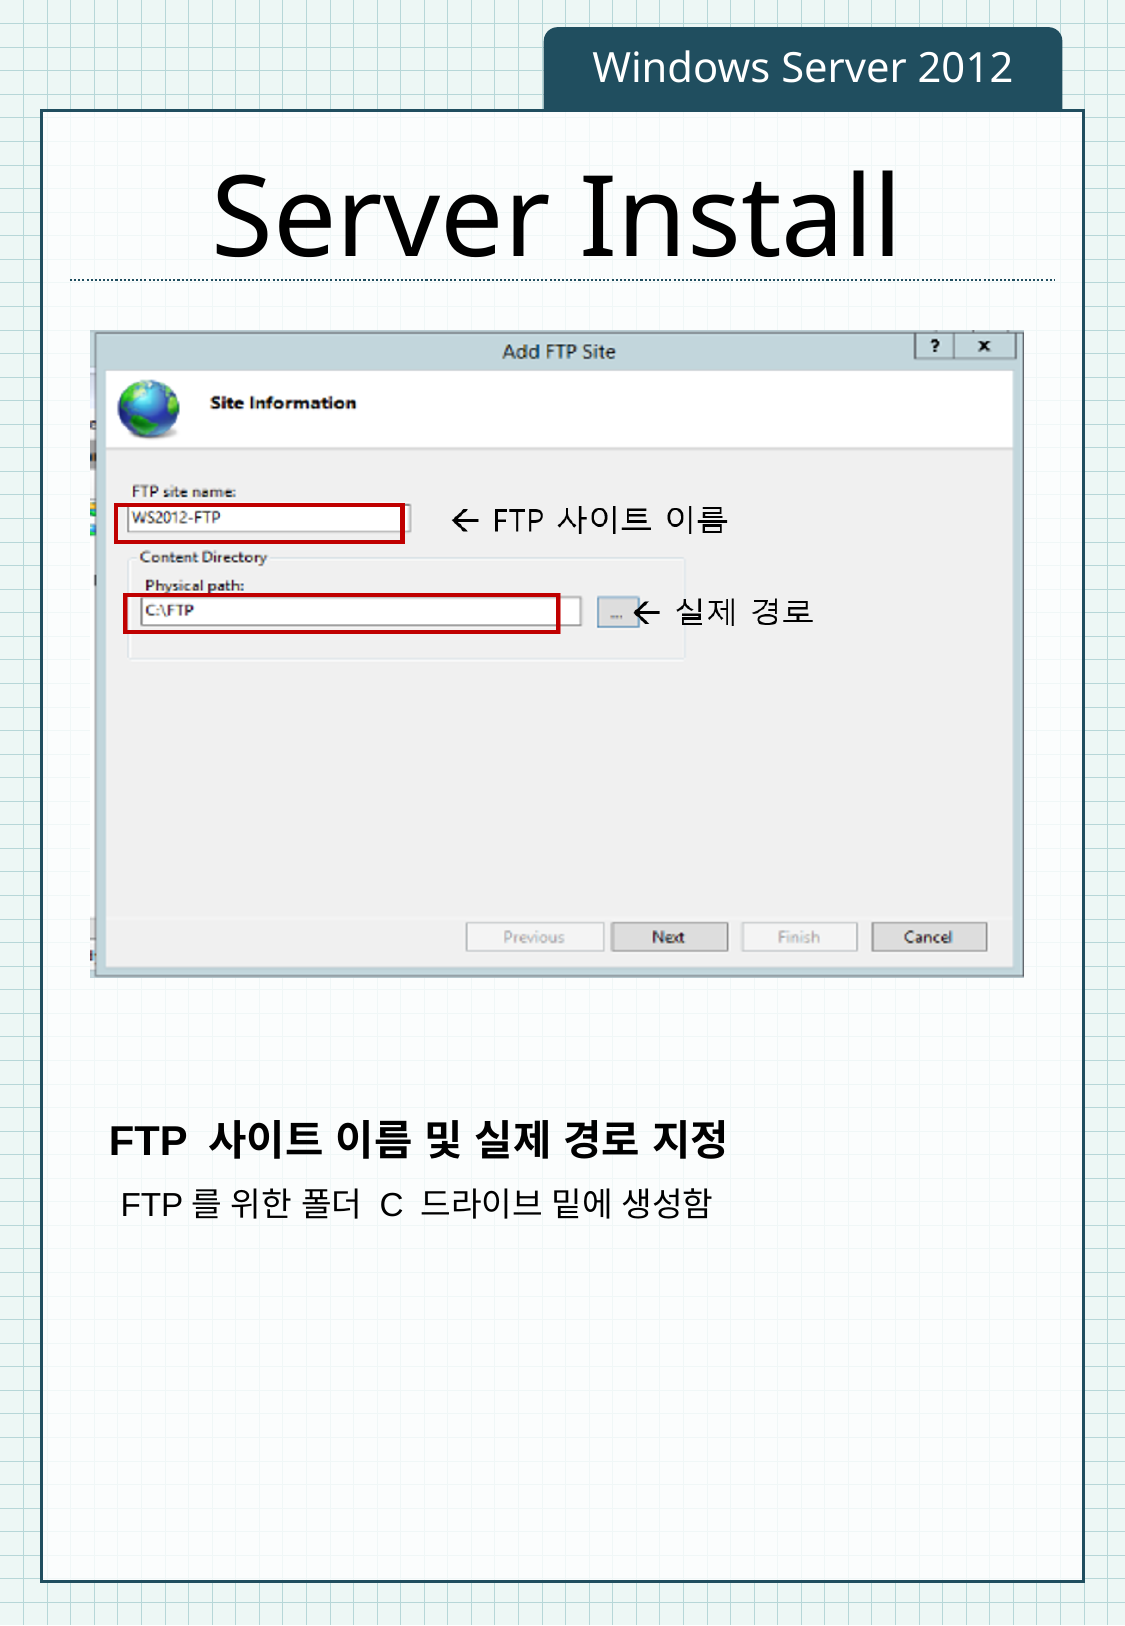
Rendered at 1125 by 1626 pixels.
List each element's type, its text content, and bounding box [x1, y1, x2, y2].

text_box [542, 26, 1064, 112]
text_box [41, 109, 1084, 1582]
text_box Server Install [91, 162, 1024, 278]
picture [90, 330, 1024, 978]
text_box FTP 사이트 이름 및 실제 경로 지정 FTP를 위한 폴더 C 드라이브 밑에 생성함 [94, 1104, 1028, 1242]
text_box Windows Server 2012 [560, 35, 1046, 103]
